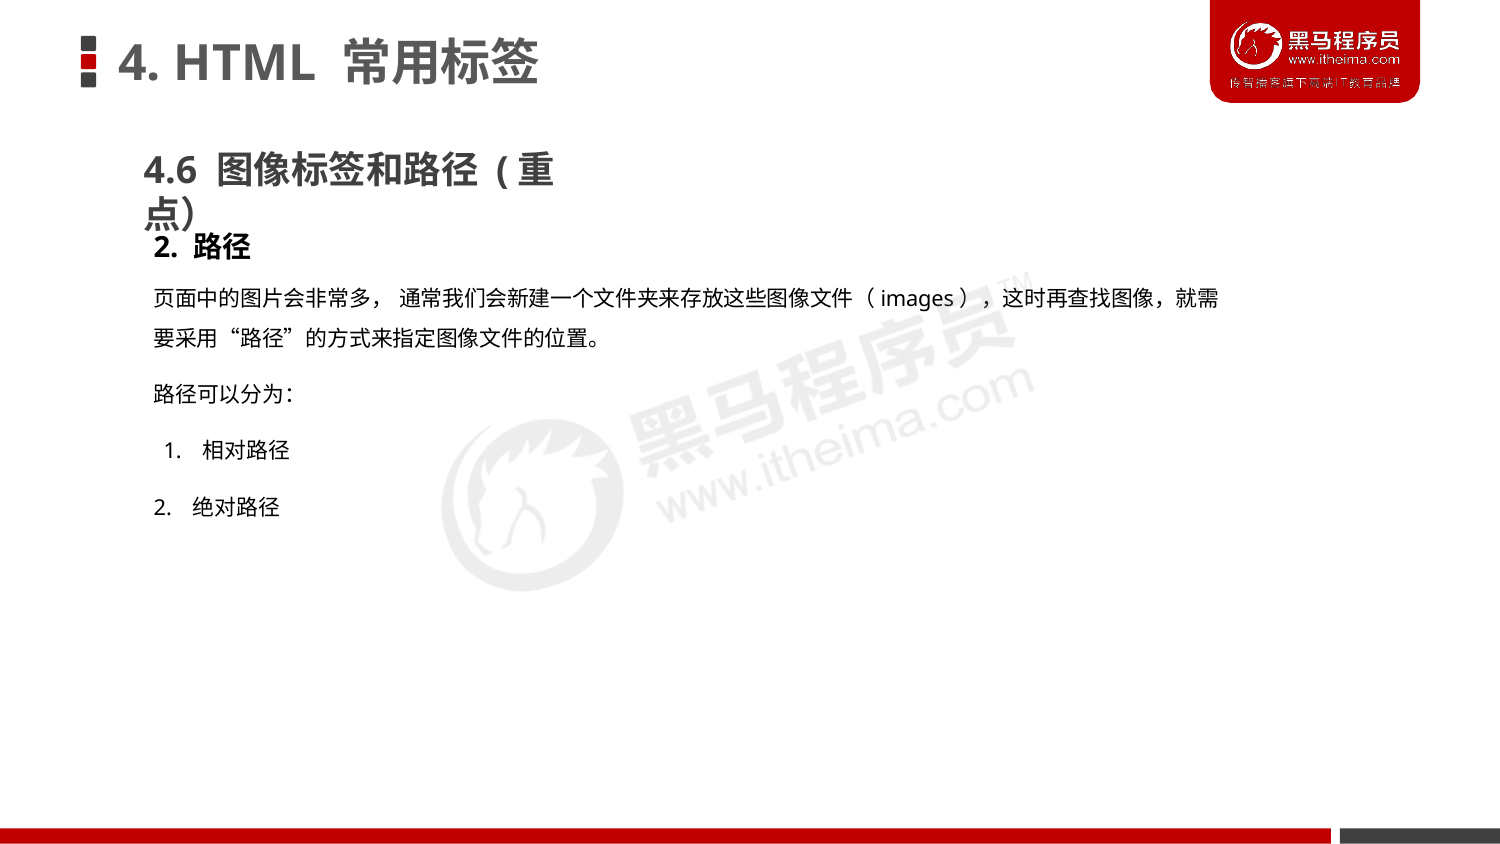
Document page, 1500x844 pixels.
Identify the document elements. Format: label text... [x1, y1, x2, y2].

text_box [1211, 11, 1419, 97]
text_box [1339, 828, 1500, 844]
text_box 2. 路径 页面中的图片会非常多， 通常我们会新建一个文件夹来存放这些图像文件（images），这时再查找图像，就需 要采用“路径”的方式来指定图像文件的位置。 路径可以分为： 1. 相对路径 2. 绝对路径 [151, 228, 401, 520]
text_box [1209, 0, 1421, 88]
title 4. HTML 常用标签 [116, 30, 1384, 171]
text_box 2. 路径 页面中的图片会非常多， 通常我们会新建一个文件夹来存放这些图像文件（images），这时再查找图像，就需 要采用“路径”的方式来指定图像文件的位置。 路径可以分为： 1. 相对路径 2. 绝对路径 [1099, 228, 1223, 520]
text_box [1384, 97, 1414, 103]
text_box 4.6 图像标签和路径 (重点） [141, 145, 615, 236]
text_box [401, 210, 1099, 633]
text_box [0, 828, 1331, 844]
